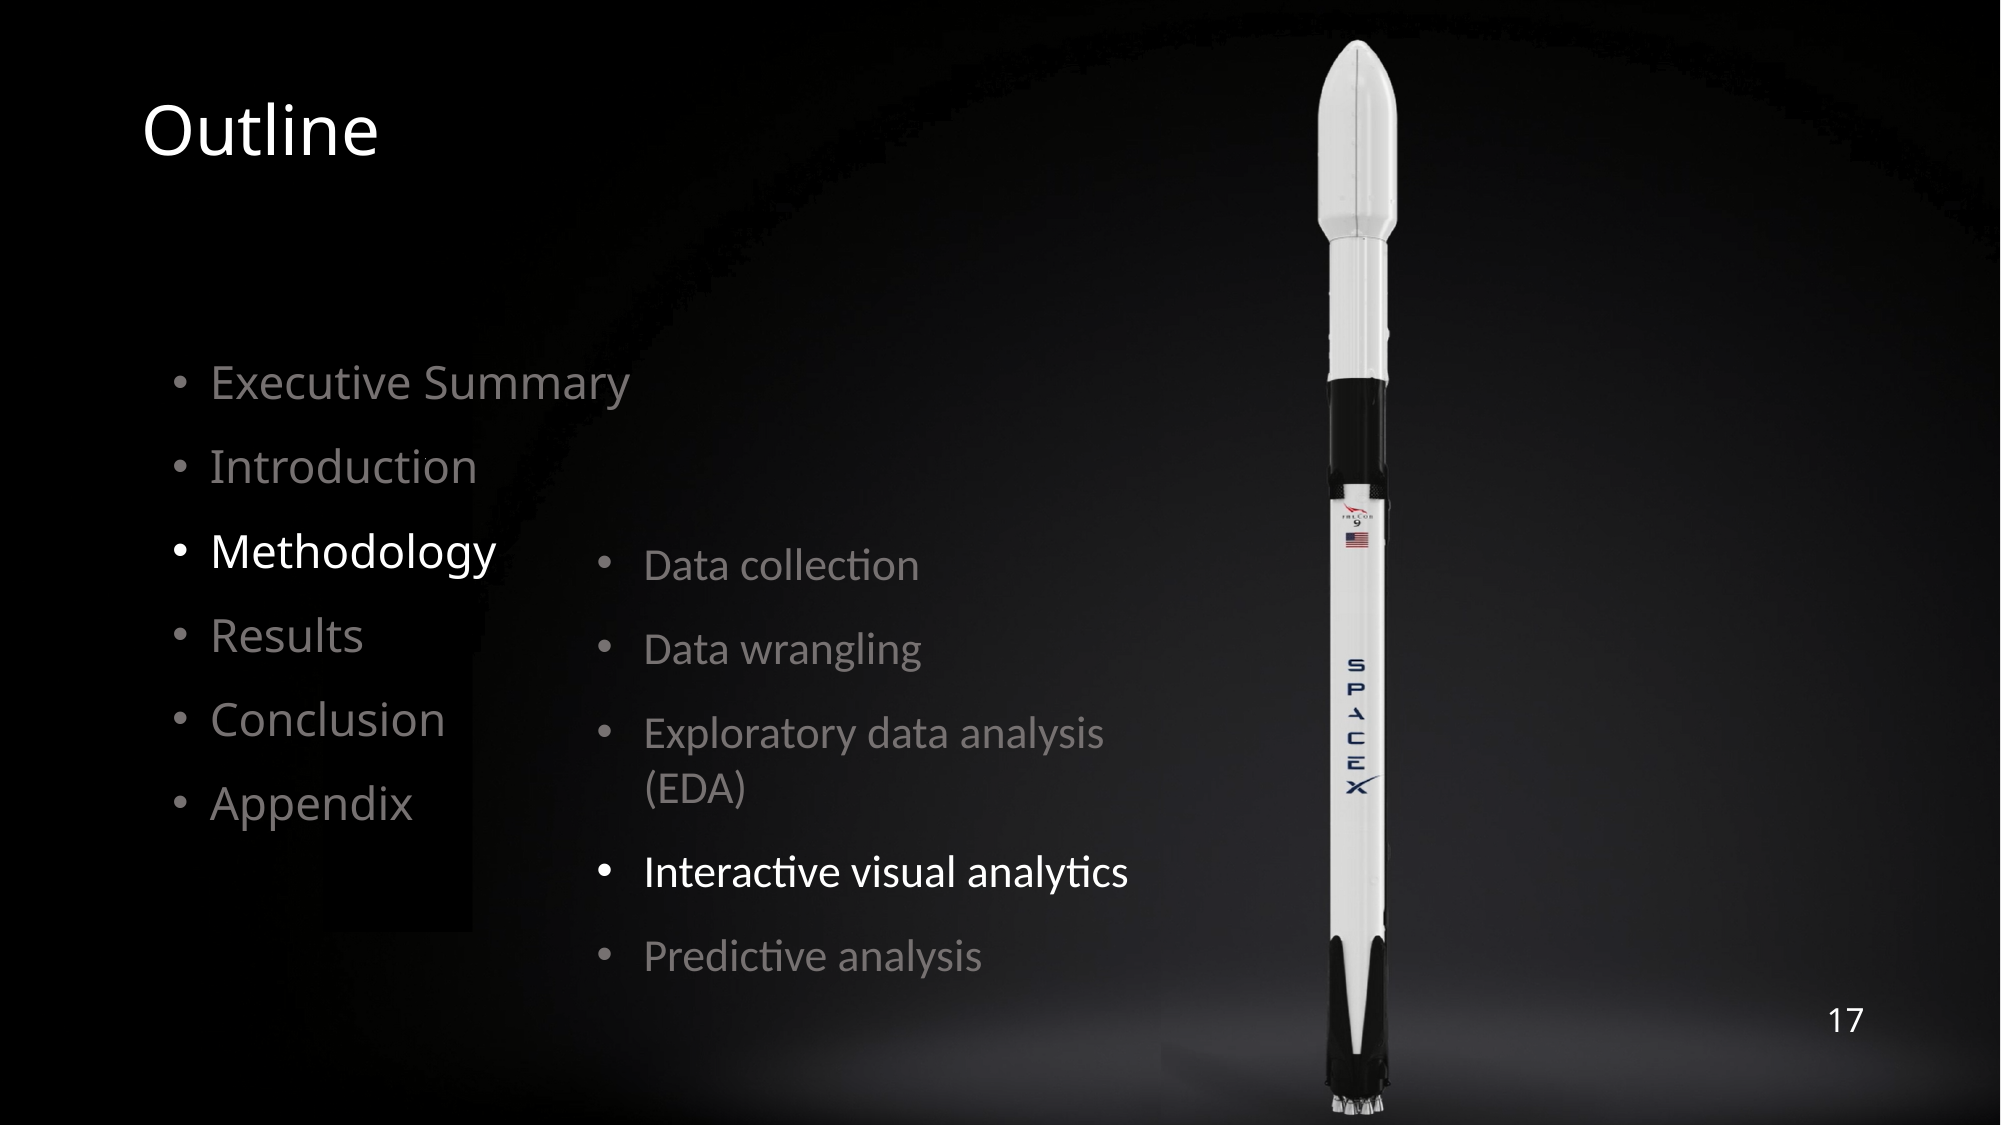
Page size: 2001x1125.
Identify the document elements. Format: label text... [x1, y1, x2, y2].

text_box Outline [126, 88, 1852, 179]
picture [0, 0, 2001, 1125]
text_box Data collection Data wrangling Exploratory data analysis (EDA) Interactive visual analytics Predictive analysis [581, 526, 1197, 1034]
text_box Executive Summary Introduction Methodology Results Conclusion Appendix [157, 346, 1005, 892]
slide_number 17 [1429, 988, 1880, 1055]
